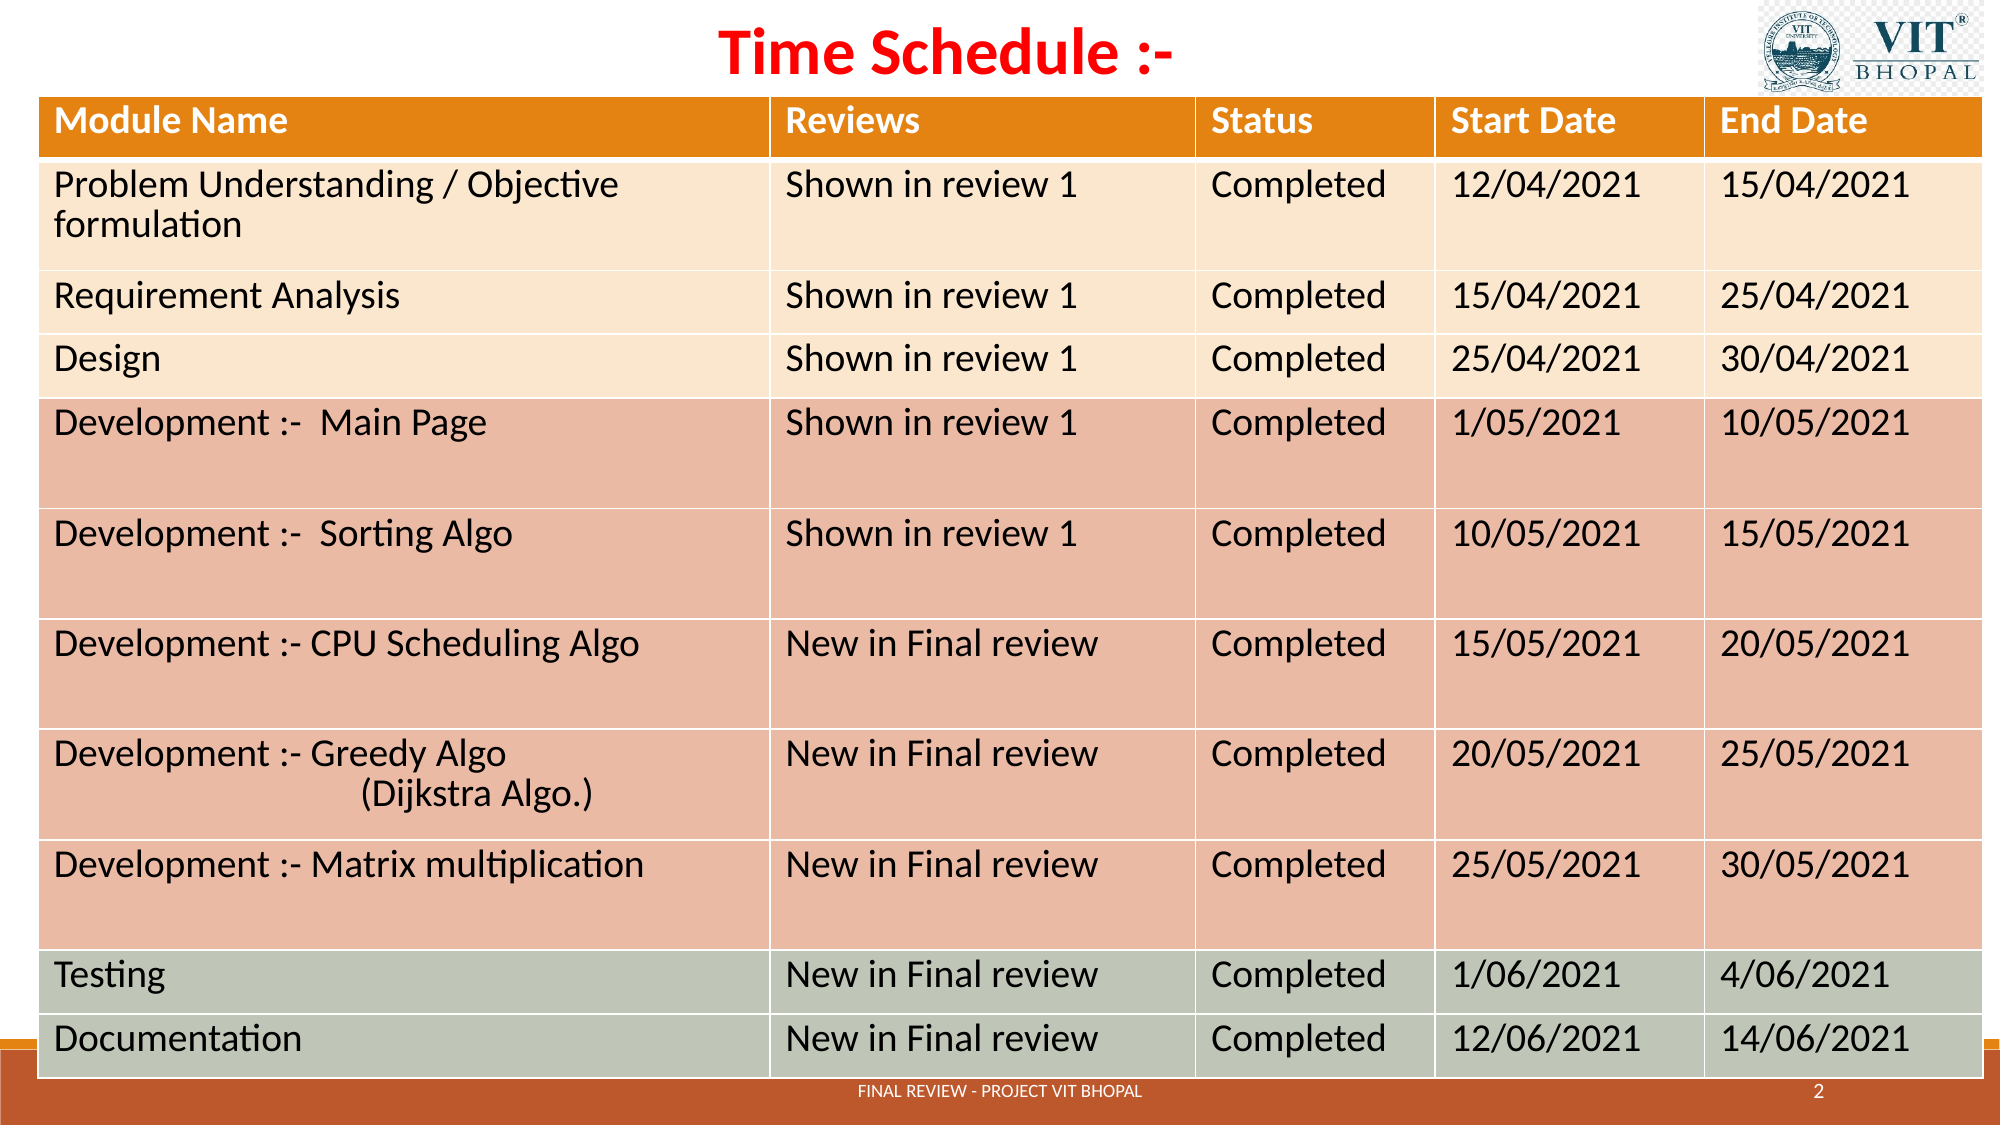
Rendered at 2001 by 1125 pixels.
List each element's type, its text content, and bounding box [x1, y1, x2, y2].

table_header Start Date [1436, 97, 1704, 157]
table_cell New in Final review [771, 841, 1195, 949]
table_cell 12/04/2021 [1436, 163, 1704, 270]
table_cell New in Final review [771, 620, 1195, 728]
table_cell Shown in review 1 [771, 509, 1195, 618]
table_cell Completed [1196, 335, 1434, 397]
table_header End Date [1705, 97, 1982, 157]
table_cell 4/06/2021 [1705, 951, 1982, 1013]
table_cell 1/05/2021 [1436, 399, 1704, 508]
table_cell 15/04/2021 [1436, 271, 1704, 333]
table_cell 15/04/2021 [1705, 163, 1982, 270]
table_cell Completed [1196, 399, 1434, 508]
table_cell 1/06/2021 [1436, 951, 1704, 1013]
table_cell Completed [1196, 163, 1434, 270]
table_cell 15/05/2021 [1705, 509, 1982, 618]
table_cell Testing [39, 951, 769, 1013]
table_cell Problem Understanding / Objective formulation [39, 163, 769, 270]
table_cell 25/05/2021 [1705, 730, 1982, 839]
table_cell 30/04/2021 [1705, 335, 1982, 397]
table_cell 20/05/2021 [1436, 730, 1704, 839]
table_cell 30/05/2021 [1705, 841, 1982, 949]
table_cell 14/06/2021 [1705, 1015, 1982, 1077]
table_cell Shown in review 1 [771, 399, 1195, 508]
table_header Module Name [39, 97, 769, 157]
table_cell Documentation [39, 1015, 769, 1077]
table_cell 10/05/2021 [1436, 509, 1704, 618]
table_cell 25/05/2021 [1436, 841, 1704, 949]
table_cell New in Final review [771, 1015, 1195, 1059]
table_cell Completed [1196, 271, 1434, 333]
table_cell Shown in review 1 [771, 163, 1195, 270]
table_cell Development :- Sorting Algo [39, 509, 769, 618]
table_cell Completed [1196, 620, 1434, 728]
table_cell 25/04/2021 [1705, 271, 1982, 333]
table_cell Requirement Analysis [39, 271, 769, 333]
table_cell 10/05/2021 [1705, 399, 1982, 508]
slide_number 2 [1624, 1059, 1840, 1120]
table_cell Development :- Matrix multiplication [39, 841, 769, 949]
table_cell Completed [1196, 951, 1434, 1013]
table_cell Completed [1196, 730, 1434, 839]
table_header Status [1196, 97, 1434, 157]
table_cell 12/06/2021 [1436, 1015, 1704, 1077]
table_cell Completed [1196, 841, 1434, 949]
table_cell Shown in review 1 [771, 335, 1195, 397]
table_cell Development :- Main Page [39, 399, 769, 508]
table_cell Completed [1196, 509, 1434, 618]
table_cell Completed [1196, 1015, 1434, 1077]
table_cell New in Final review [771, 730, 1195, 839]
picture [1758, 0, 1984, 97]
table_cell 20/05/2021 [1705, 620, 1982, 728]
table_cell Development :- Greedy Algo (Dijkstra Algo.) [39, 730, 769, 839]
table_cell 25/04/2021 [1436, 335, 1704, 397]
table_cell Design [39, 335, 769, 397]
table_cell 15/05/2021 [1436, 620, 1704, 728]
footer Final Review - Project VIT Bhopal [604, 1059, 1396, 1120]
text_box Time Schedule :- [703, 0, 1319, 95]
table_cell New in Final review [771, 951, 1195, 1013]
table_cell Shown in review 1 [771, 271, 1195, 333]
table_cell Development :- CPU Scheduling Algo [39, 620, 769, 728]
table_header Reviews [771, 97, 1195, 157]
